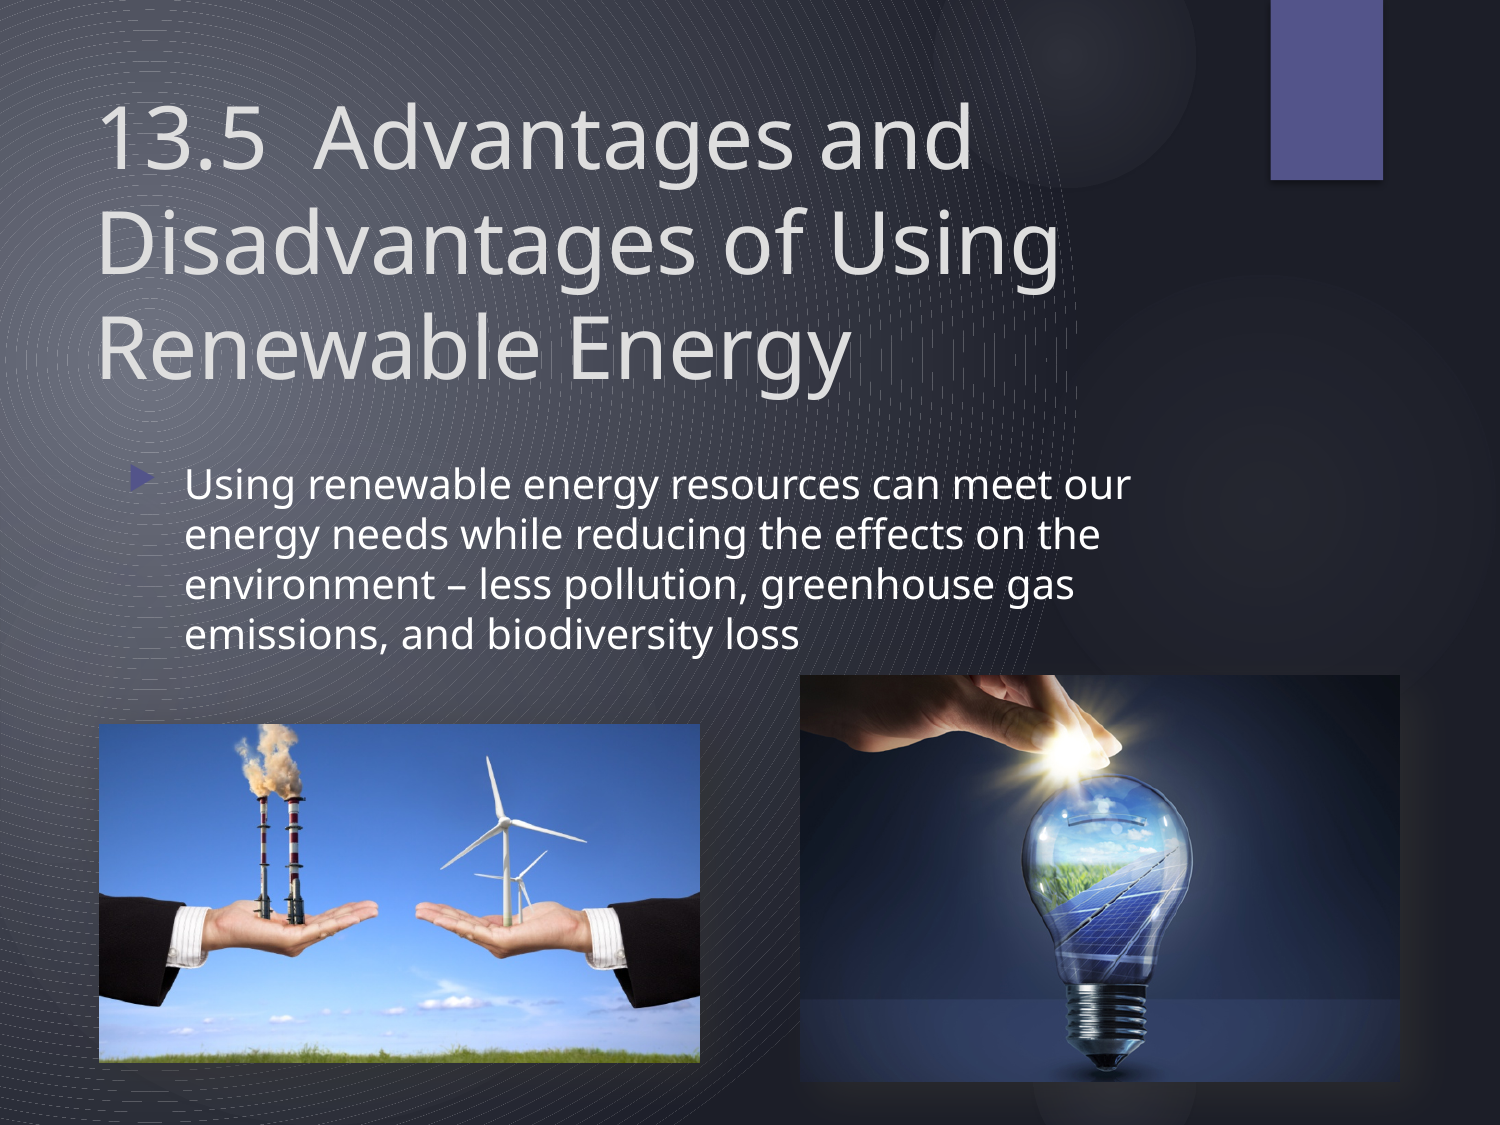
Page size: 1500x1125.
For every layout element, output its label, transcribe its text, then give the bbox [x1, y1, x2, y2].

list Using renewable energy resources can meet our energy needs while reducing the effects on the environment – less pollution, greenhouse gas emissions, and biodiversity loss [112, 450, 1214, 726]
picture [799, 674, 1401, 1082]
picture [99, 724, 701, 1063]
title 13.5 Advantages and Disadvantages of Using Renewable Energy [79, 74, 1237, 304]
